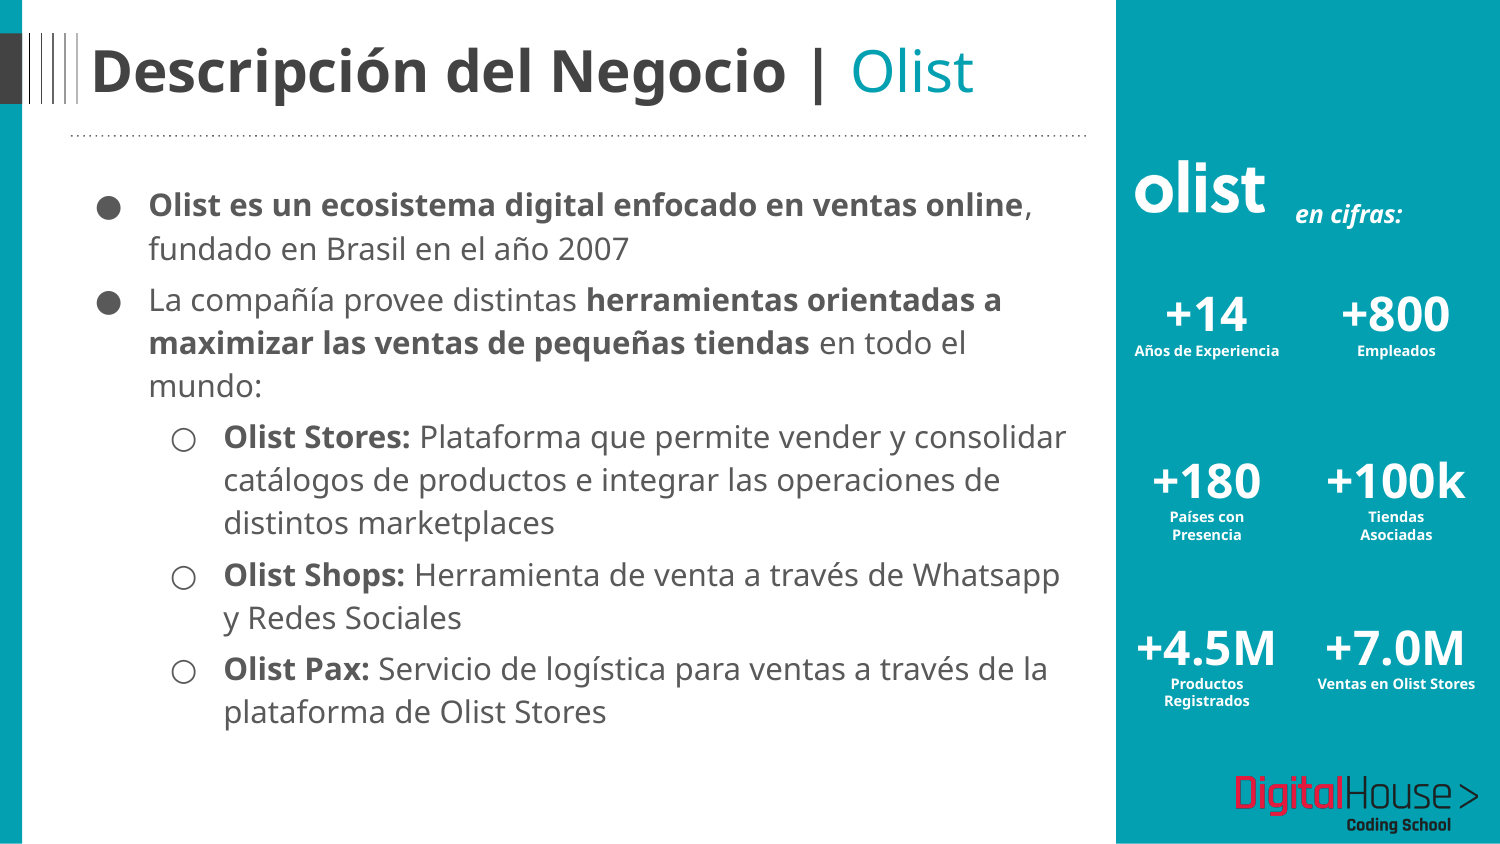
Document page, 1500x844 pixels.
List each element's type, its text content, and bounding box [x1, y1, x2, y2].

text_box [0, 104, 23, 844]
text_box Descripción del Negocio | Olist [78, 33, 1457, 104]
text_box +4.5M Productos Registrados [1118, 602, 1296, 725]
text_box +800 Empleados [1307, 268, 1485, 374]
text_box en cifras: [1279, 183, 1477, 244]
picture [1223, 764, 1488, 844]
text_box [0, 33, 23, 104]
list Olist es un ecosistema digital enfocado en ventas online, fundado en Brasil en el año 2007 La compañía provee distintas herramientas orientadas a maximizar las ventas de pequeñas tiendas en todo el mundo: Olist Stores: Plataforma que permite vender y consolidar catálogos de productos e integrar las operaciones de distintos marketplaces Olist Shops: Herramienta de venta a través de Whatsapp y Redes Sociales Olist Pax: Servicio de logística para ventas a través de la plataforma de Olist Stores [58, 165, 1085, 750]
text_box +180 Países con Presencia [1118, 435, 1296, 558]
text_box [0, 0, 23, 33]
text_box [1116, 0, 1500, 844]
picture [1135, 160, 1266, 213]
text_box +14 Años de Experiencia [1118, 268, 1296, 374]
text_box +7.0M Ventas en Olist Stores [1307, 602, 1485, 708]
text_box +100k Tiendas Asociadas [1307, 435, 1485, 558]
